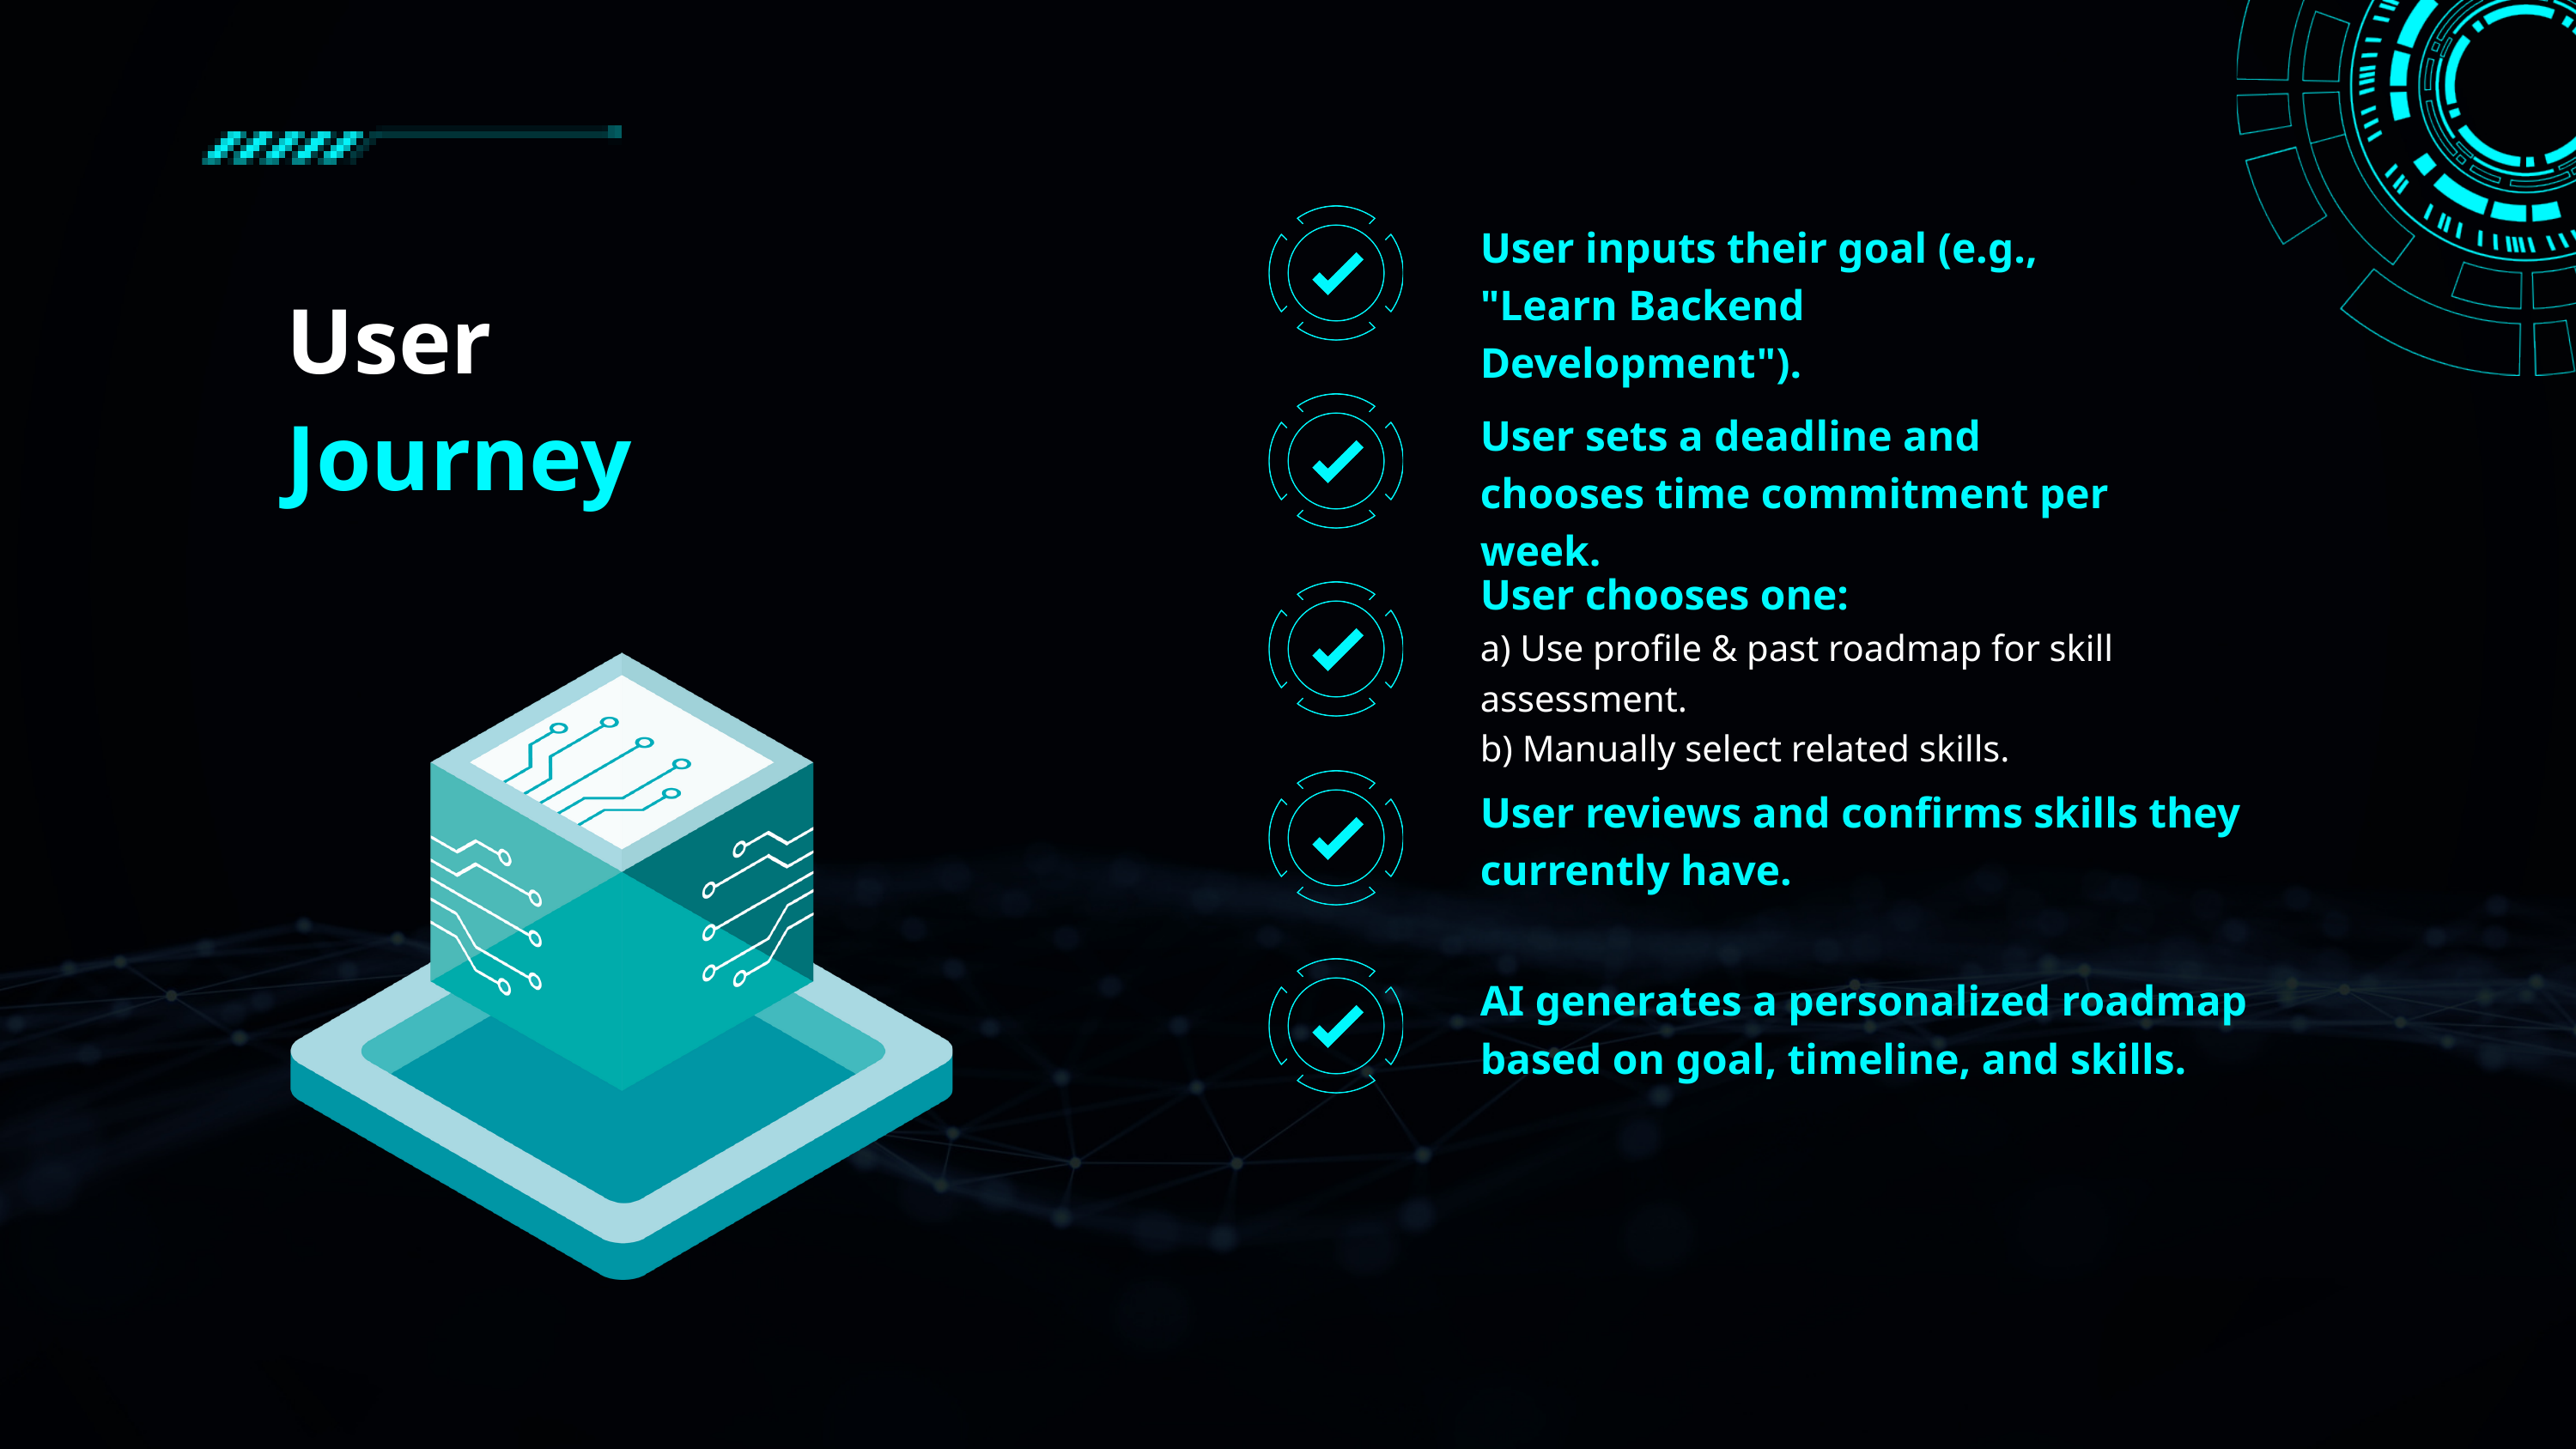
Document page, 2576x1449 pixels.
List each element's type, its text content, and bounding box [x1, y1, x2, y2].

text_box [1268, 770, 1404, 906]
text_box User chooses one: [1479, 560, 2126, 618]
text_box Journey [286, 404, 1198, 509]
text_box [1268, 581, 1404, 717]
text_box User inputs their goal (e.g., "Learn Backend Development"). [1479, 213, 2106, 387]
text_box [1268, 393, 1404, 529]
text_box AI generates a personalized roadmap based on goal, timeline, and skills. [1479, 967, 2251, 1082]
text_box [1268, 205, 1404, 341]
text_box a) Use profile & past roadmap for skill assessment. b) Manually select related skills. [1479, 618, 2323, 769]
text_box User reviews and confirms skills they currently have. [1479, 779, 2251, 894]
text_box [0, 0, 2576, 1449]
text_box [290, 652, 953, 1280]
text_box User [286, 288, 1198, 392]
text_box [2236, 0, 2576, 376]
text_box User sets a deadline and chooses time commitment per week. [1479, 402, 2126, 560]
text_box [1268, 958, 1404, 1094]
text_box [202, 125, 622, 165]
